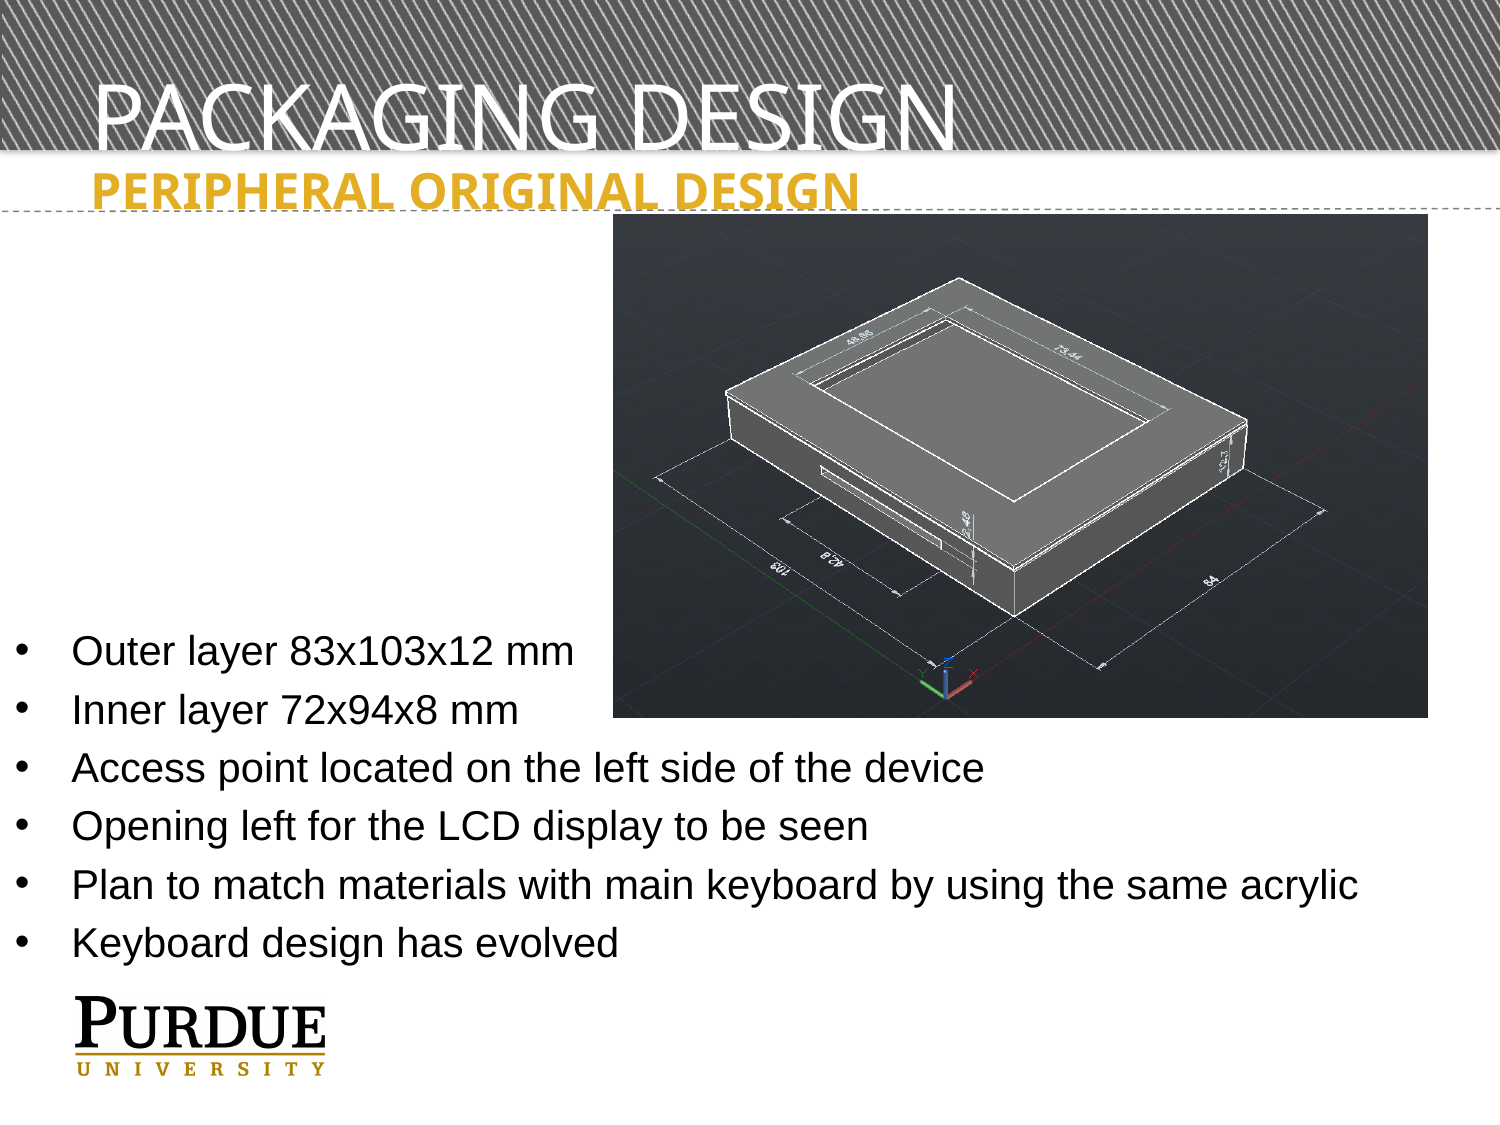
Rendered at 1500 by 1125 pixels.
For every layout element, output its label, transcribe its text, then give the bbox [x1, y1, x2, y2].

picture [613, 214, 1428, 718]
picture [75, 1011, 325, 1076]
list Outer layer 83x103x12 mm Inner layer 72x94x8 mm Access point located on the left side of the device Opening left for the LCD display to be seen Plan to match materials with main keyboard by using the same acrylic Keyboard design has evolved [0, 616, 1500, 1011]
title Packaging Design [75, 51, 1427, 175]
list Peripheral Original Design [75, 151, 1425, 225]
